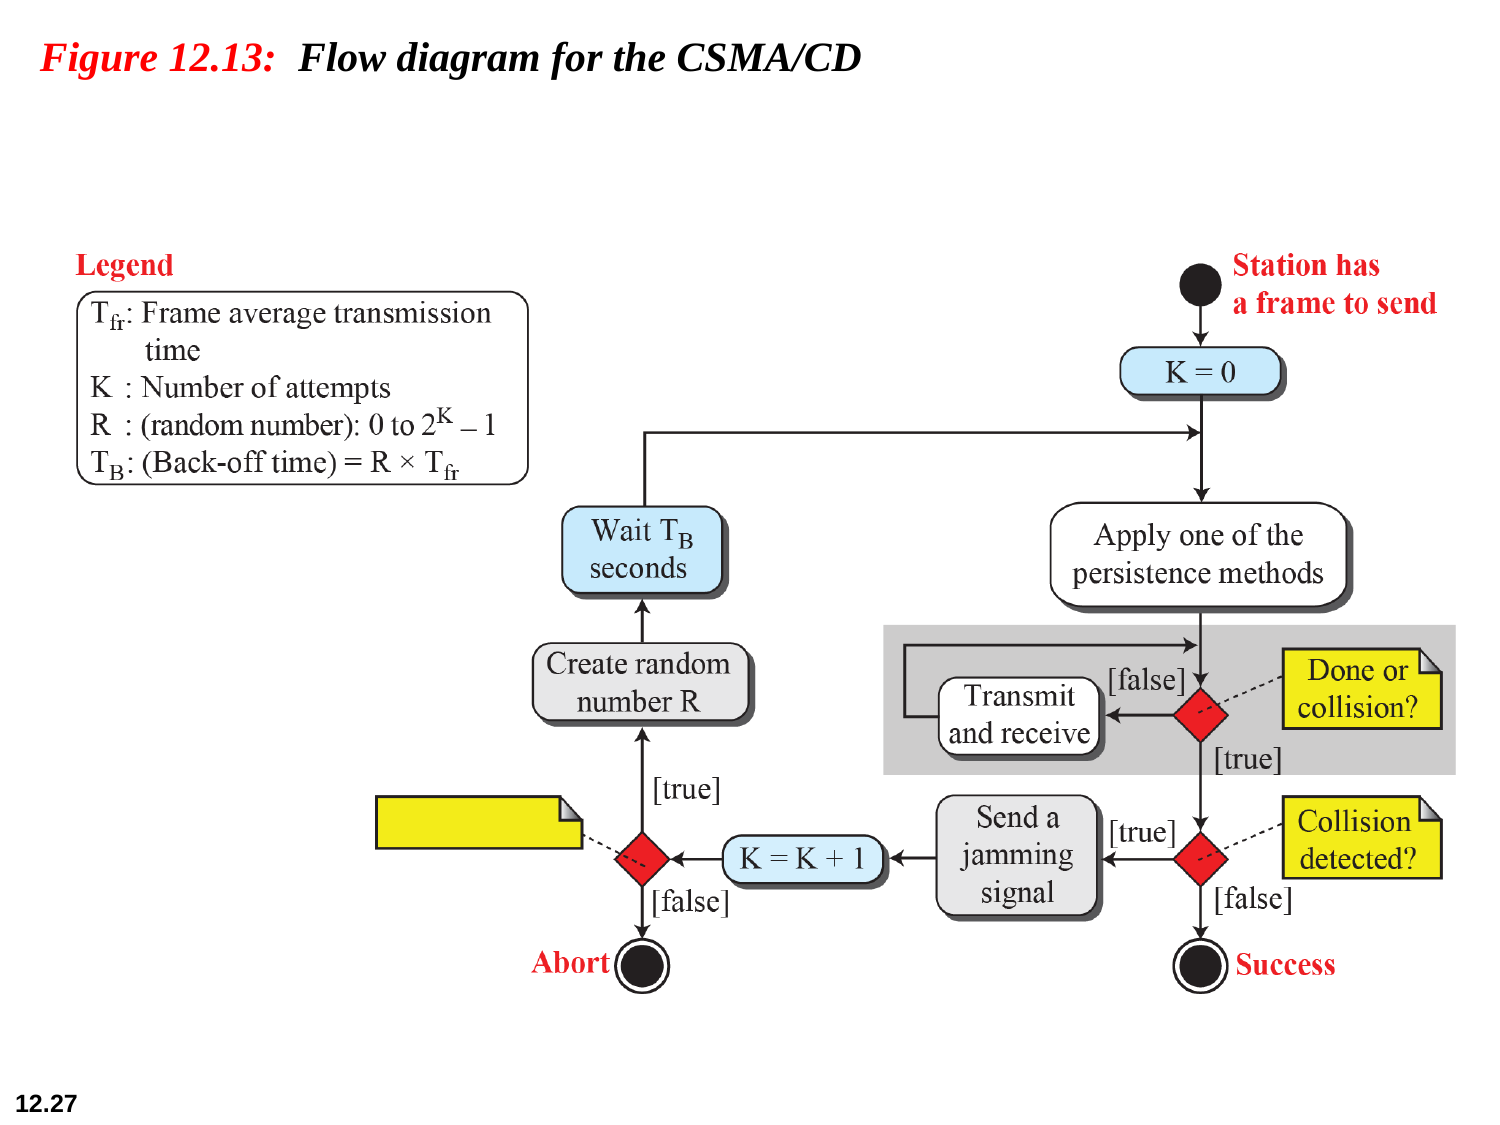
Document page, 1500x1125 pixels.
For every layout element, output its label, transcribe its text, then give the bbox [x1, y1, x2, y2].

text_box 12.‹#› [0, 1049, 313, 1125]
picture [74, 249, 1456, 994]
text_box Figure 12.13: Flow diagram for the CSMA/CD [24, 22, 1363, 87]
